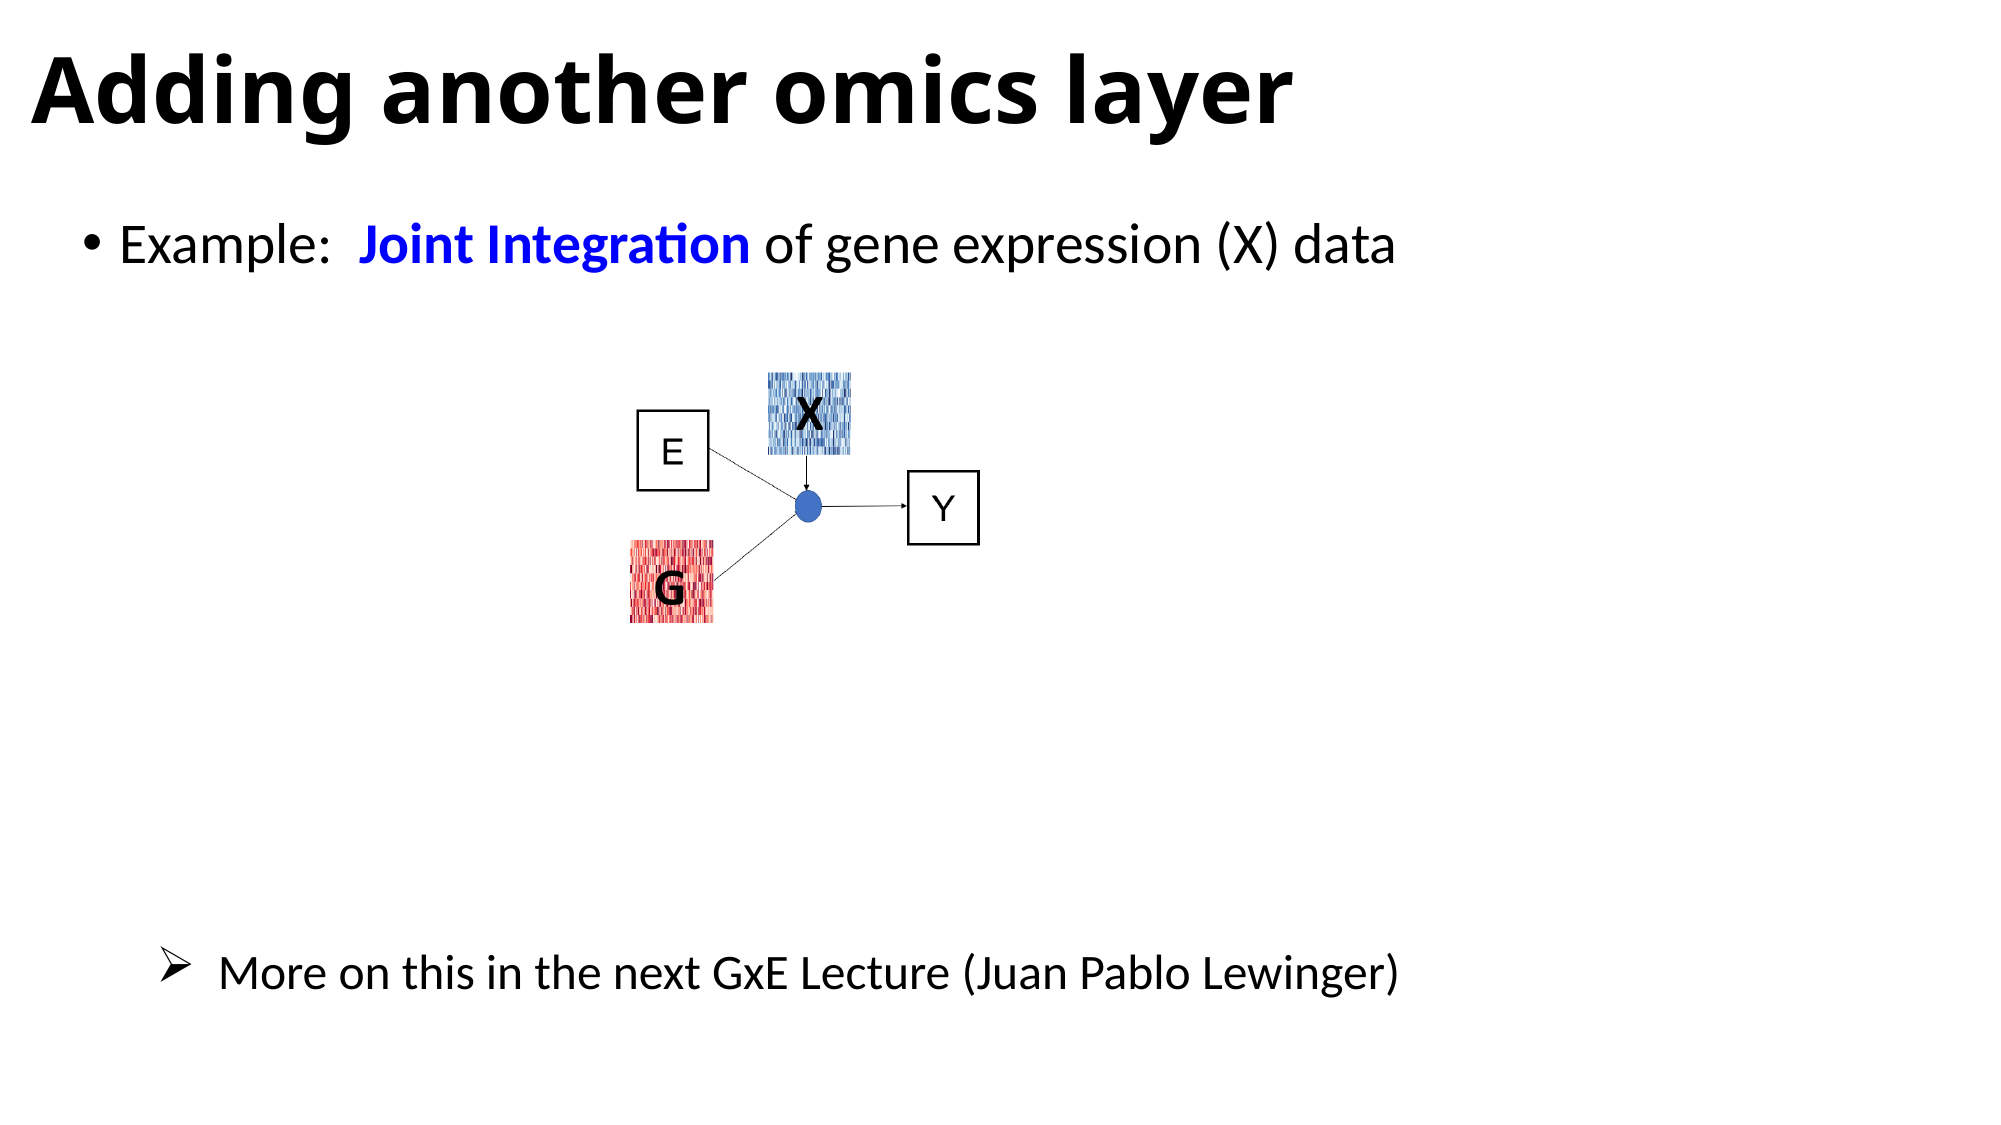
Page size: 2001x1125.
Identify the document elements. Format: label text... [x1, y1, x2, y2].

list Example: Joint Integration of gene expression (X) data More on this in the next GxE Lecture (Juan Pablo Lewinger) [67, 206, 1959, 1125]
picture [630, 370, 983, 627]
title Adding another omics layer [16, 0, 1817, 188]
